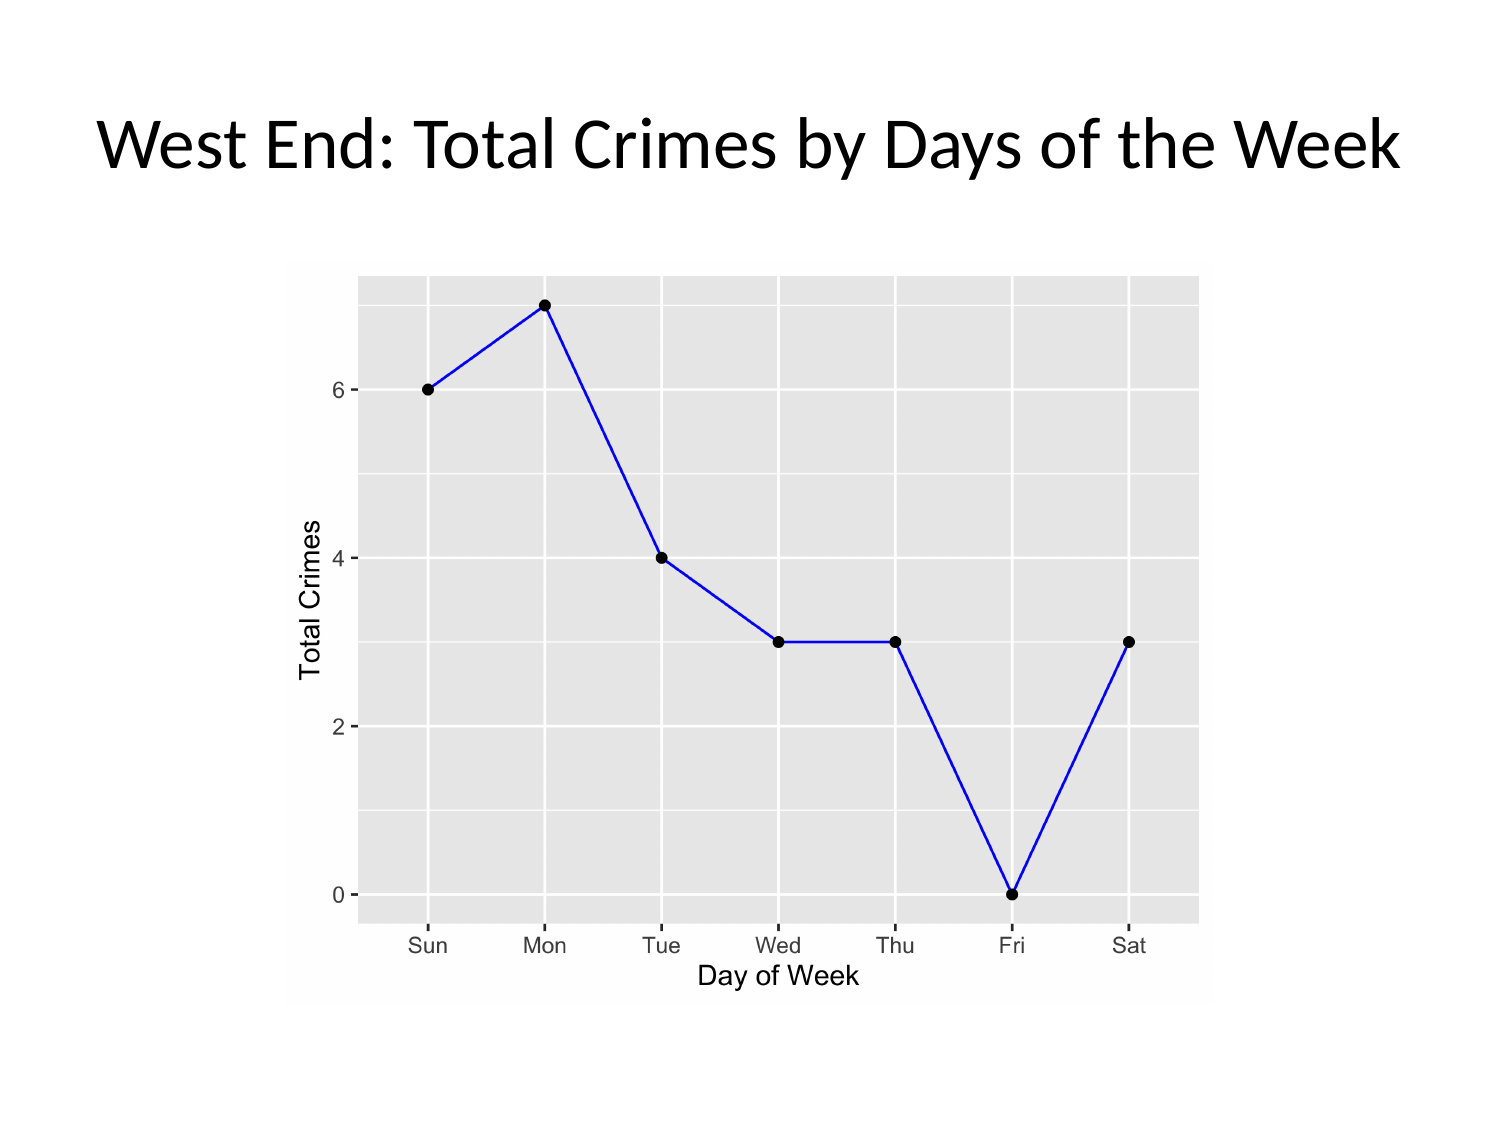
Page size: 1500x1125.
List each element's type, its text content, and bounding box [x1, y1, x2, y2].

picture [285, 262, 1213, 1005]
title West End: Total Crimes by Days of the Week [75, 45, 1425, 233]
